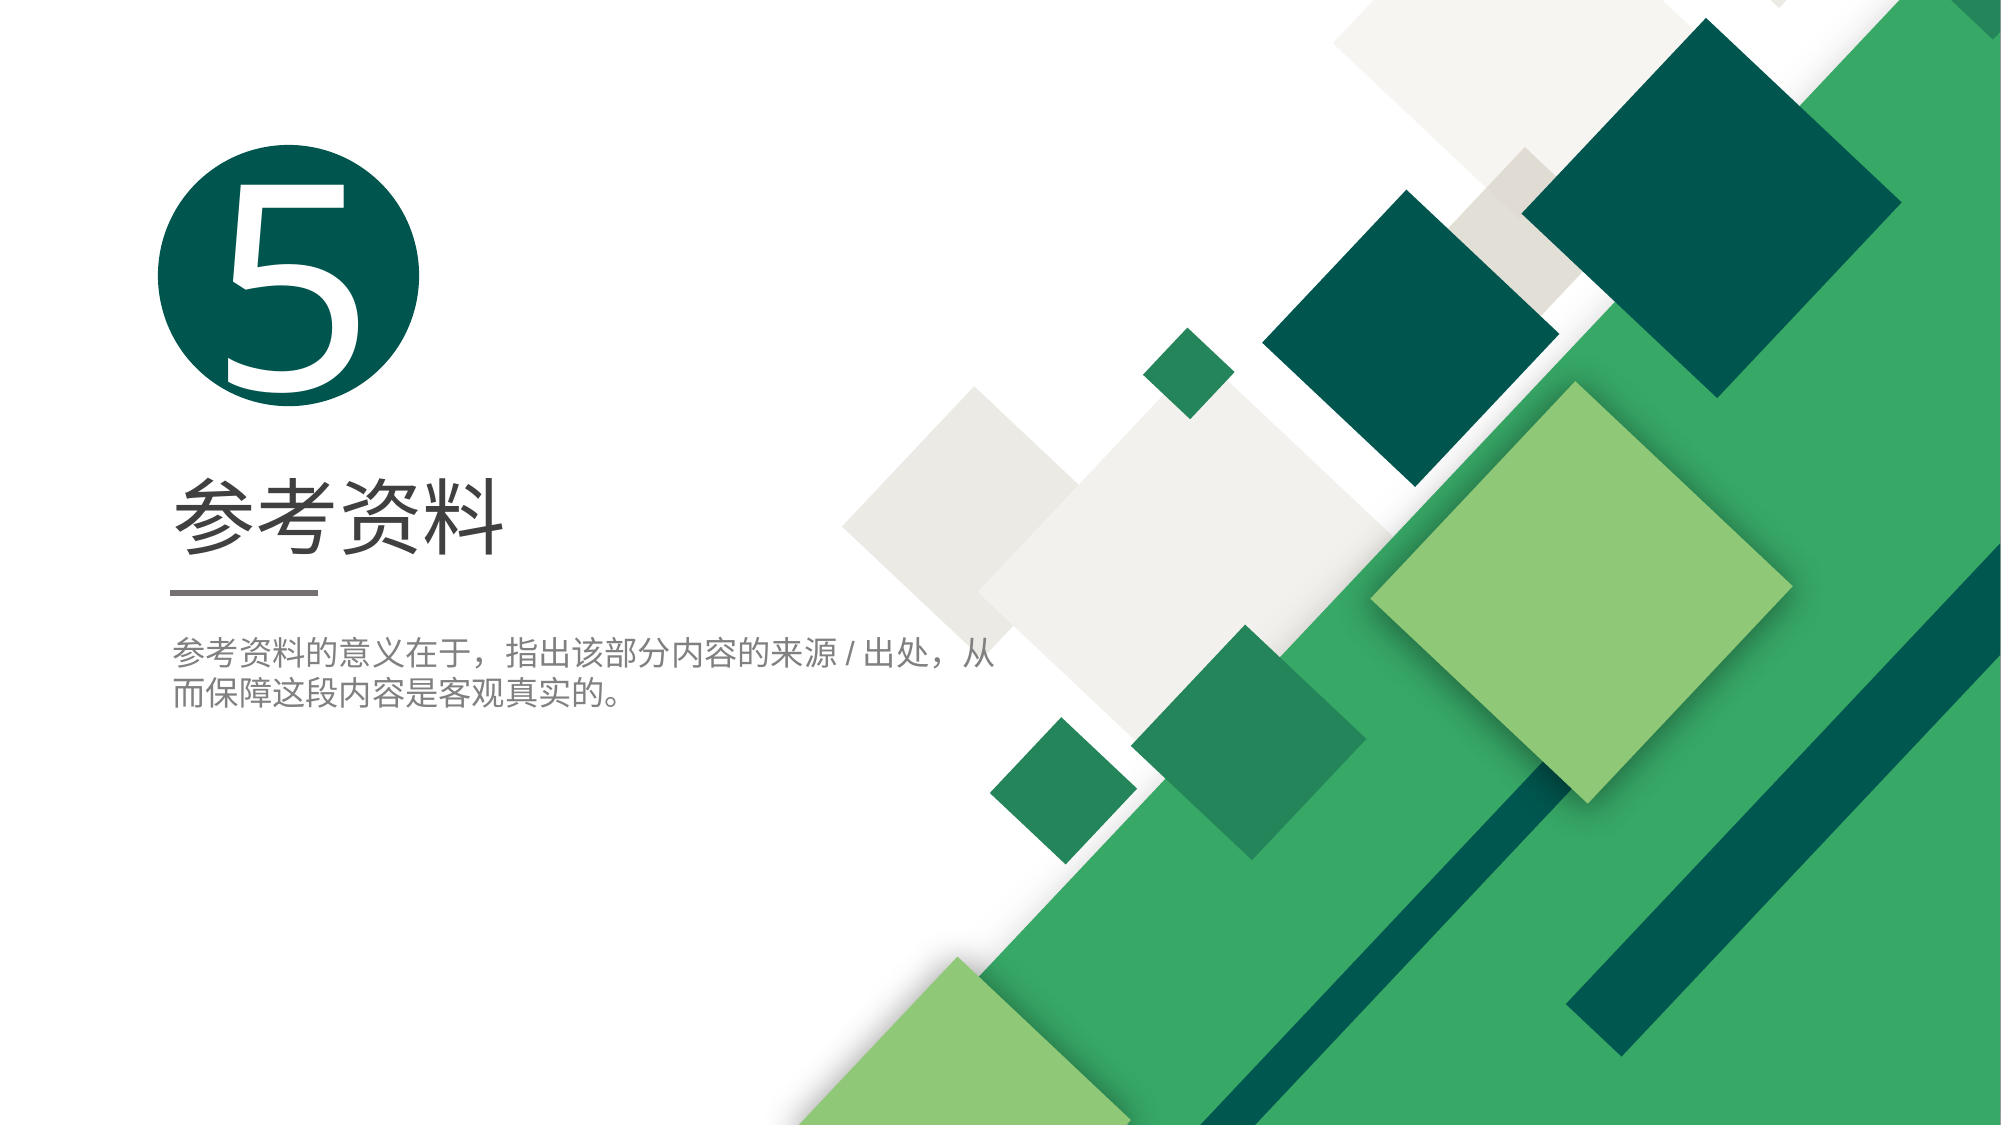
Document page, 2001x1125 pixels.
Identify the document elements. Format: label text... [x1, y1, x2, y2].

text_box 参考资料的意义在于，指出该部分内容的来源/出处，从而保障这段内容是客观真实的。 [157, 624, 1024, 720]
text_box 参考资料 [157, 457, 908, 573]
text_box 5 [156, 143, 421, 408]
